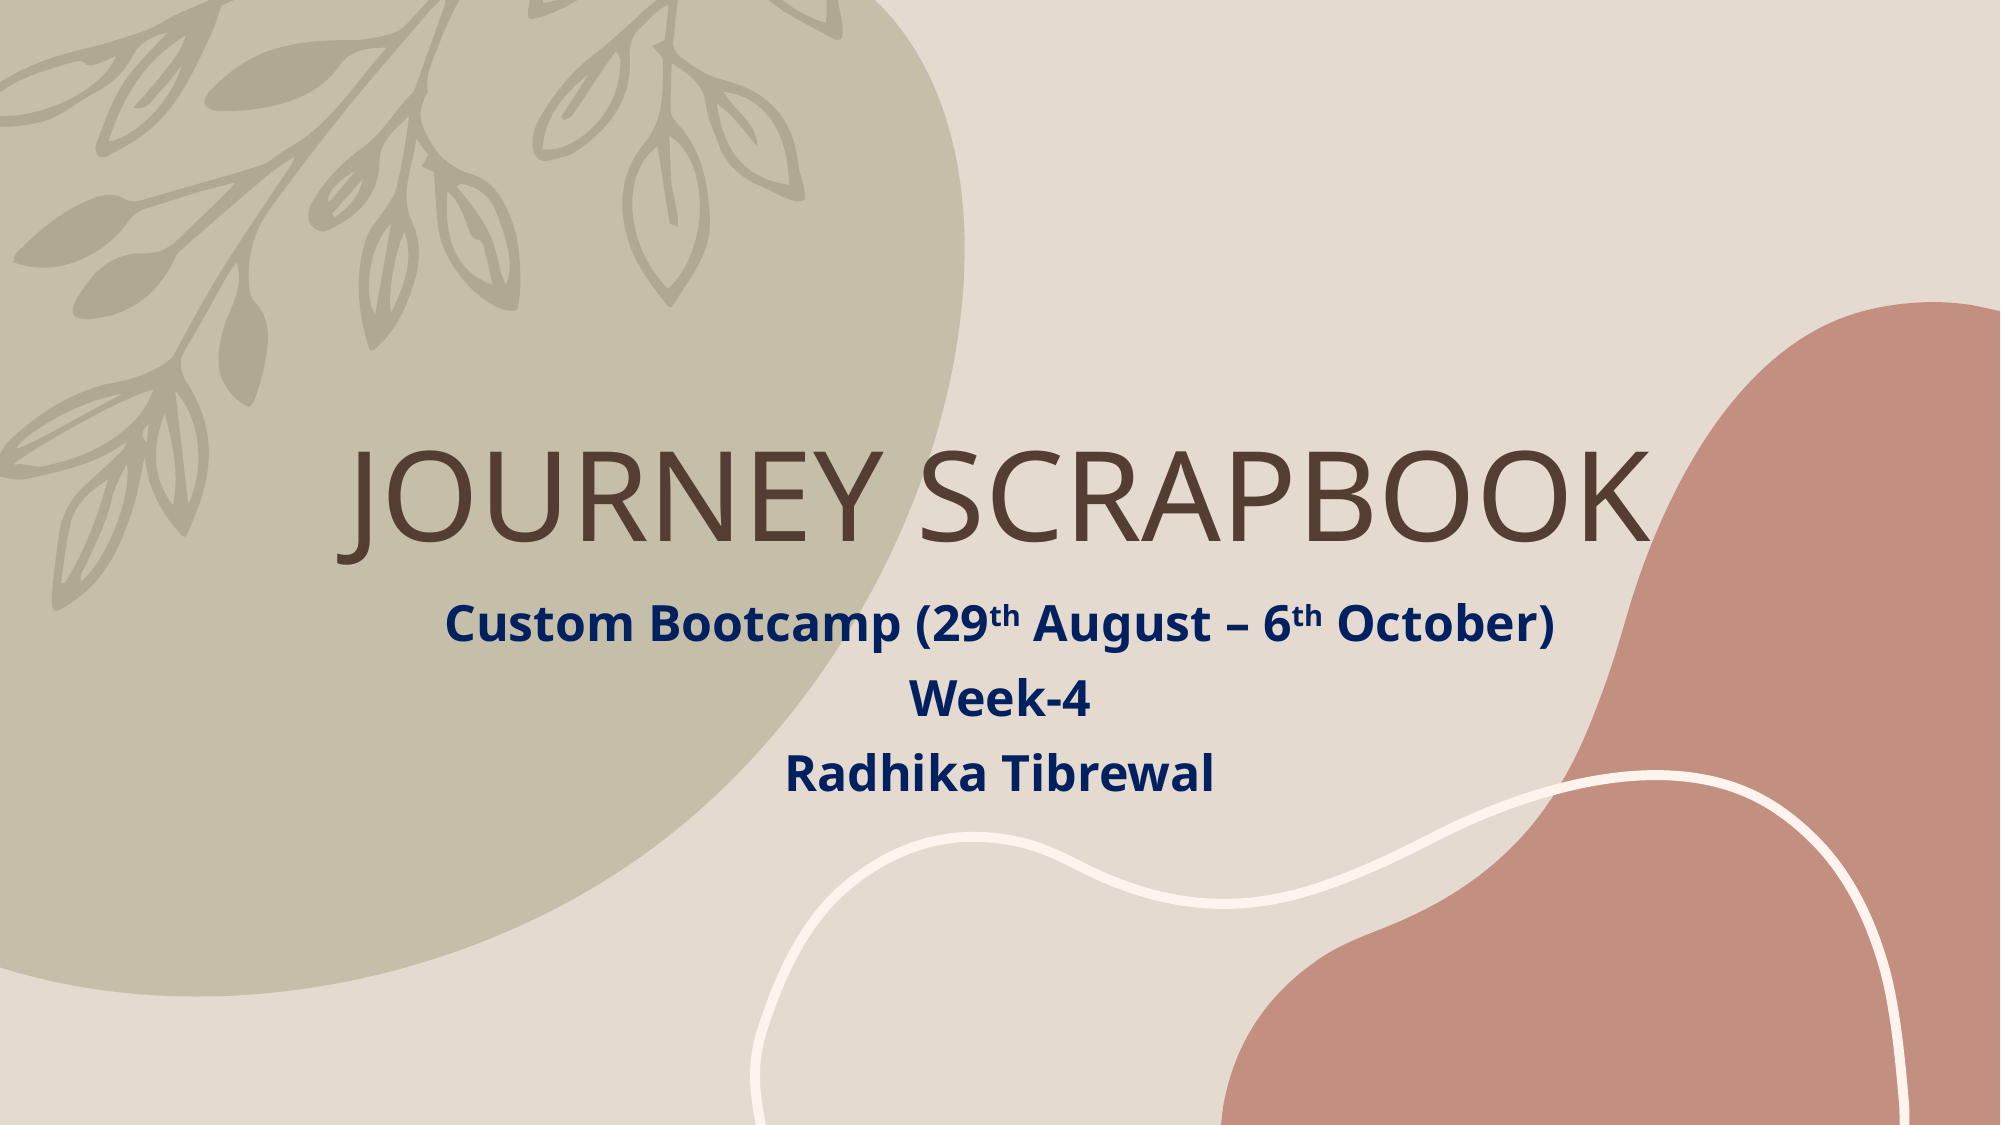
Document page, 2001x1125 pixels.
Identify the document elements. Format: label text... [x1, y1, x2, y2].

title JOURNEY SCRAPBOOK [249, 184, 1750, 576]
subtitle Custom Bootcamp (29th August – 6th October) Week-4 Radhika Tibrewal [249, 590, 1750, 863]
